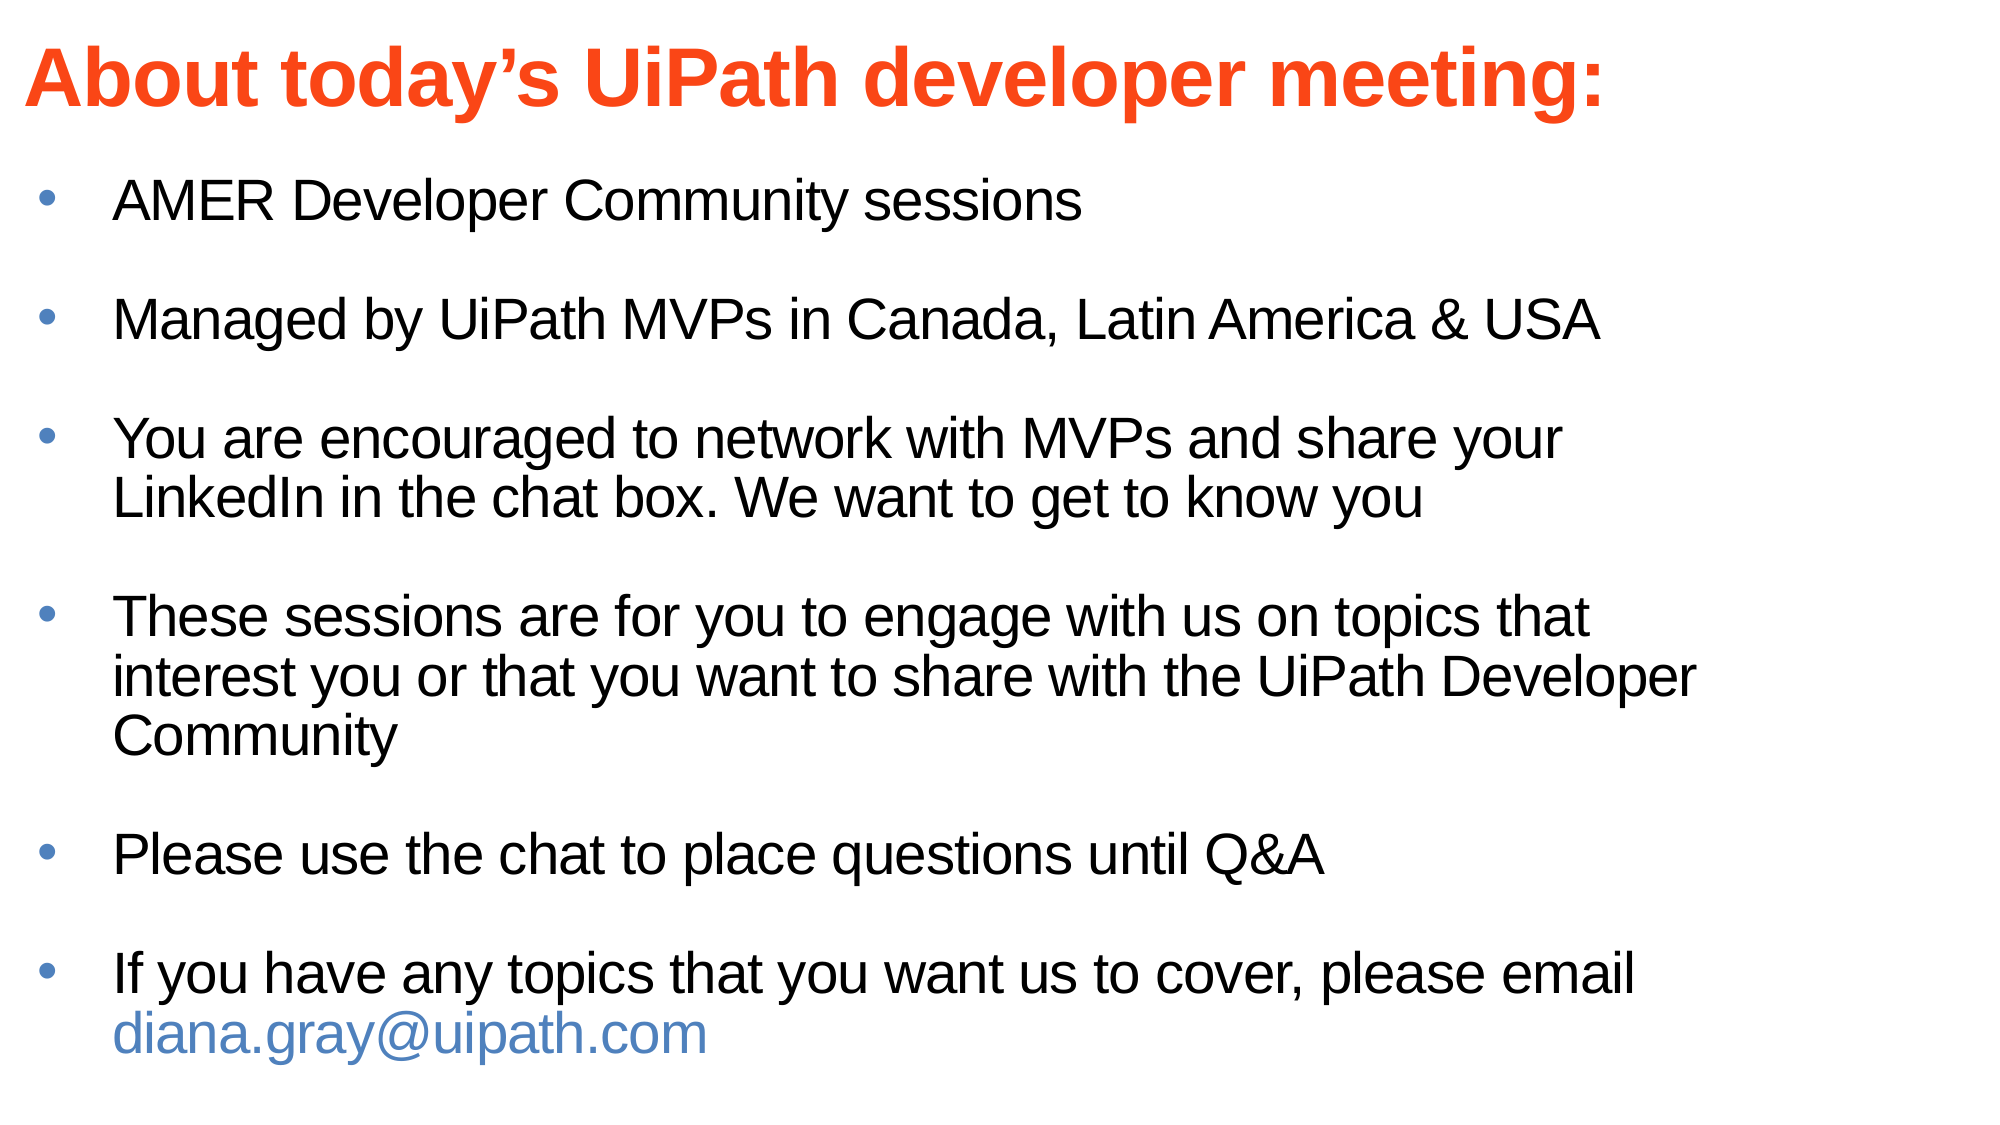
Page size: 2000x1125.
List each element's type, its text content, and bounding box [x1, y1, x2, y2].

text_box About today’s UiPath developer meeting: [23, 38, 1670, 162]
text_box AMER Developer Community sessions Managed by UiPath MVPs in Canada, Latin America & USA You are encouraged to network with MVPs and share your LinkedIn in the chat box. We want to get to know you These sessions are for you to engage with us on topics that interest you or that you want to share with the UiPath Developer Community Please use the chat to place questions until Q&A If you have any topics that you want us to cover, please email diana.gray@uipath.com [37, 173, 1784, 296]
